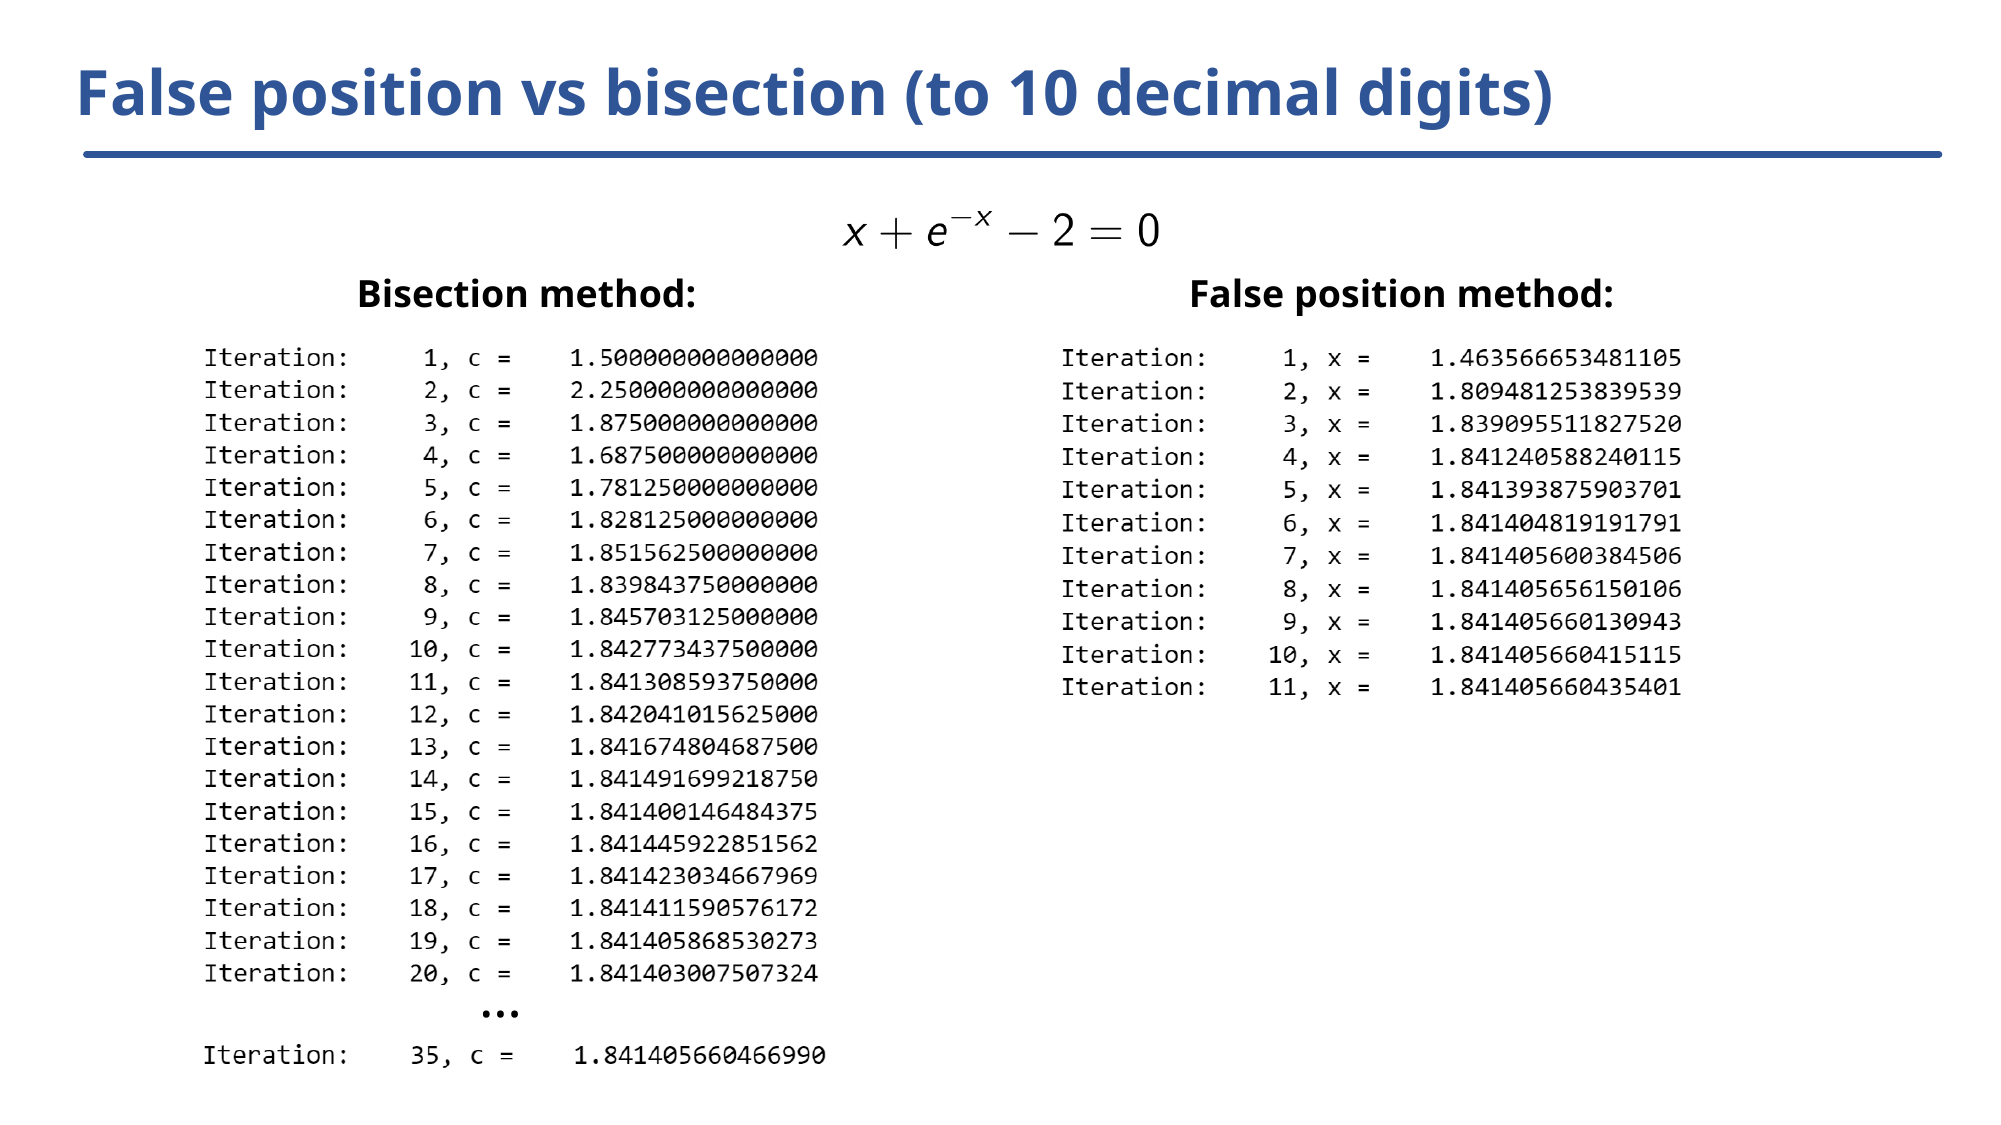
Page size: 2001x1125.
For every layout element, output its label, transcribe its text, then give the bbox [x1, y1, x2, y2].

picture [840, 211, 1160, 249]
text_box … [464, 987, 540, 1036]
picture [199, 1036, 827, 1073]
picture [1053, 342, 1681, 705]
text_box False position method: [1173, 262, 1633, 323]
text_box Bisection method: [341, 262, 755, 323]
title False position vs bisection (to 10 decimal digits) [60, 0, 1940, 192]
picture [194, 342, 821, 987]
